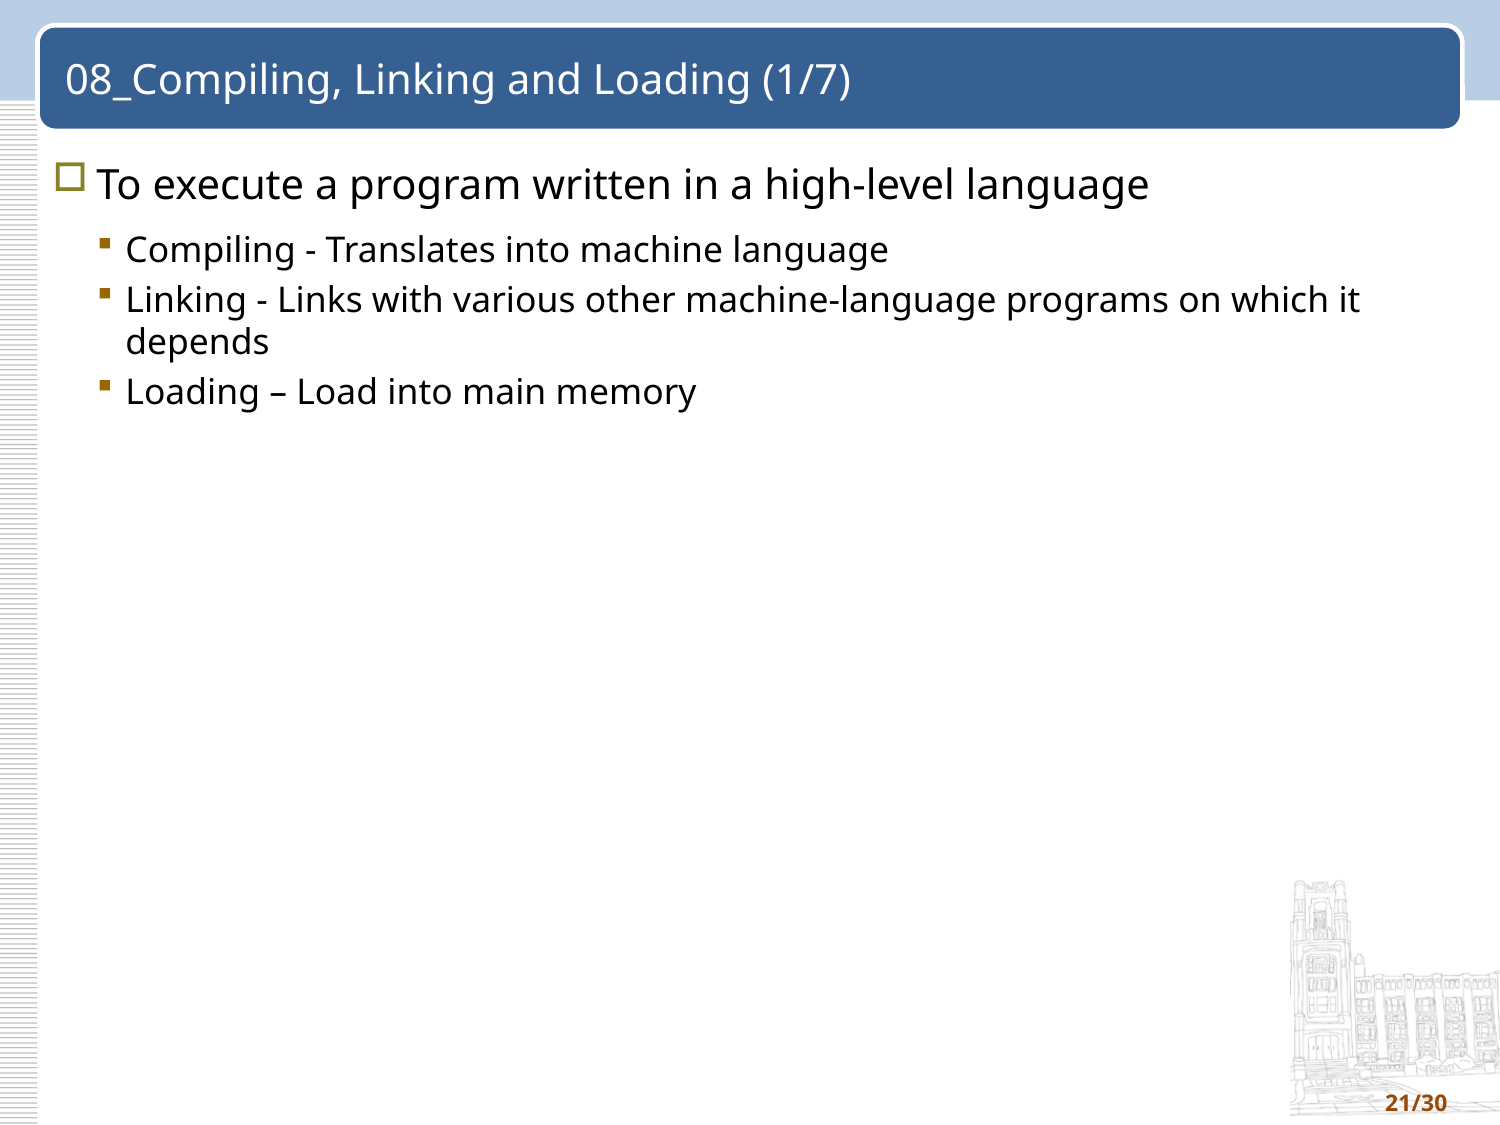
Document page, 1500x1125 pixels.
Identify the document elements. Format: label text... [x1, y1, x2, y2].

picture [1290, 874, 1500, 1125]
picture [0, 101, 38, 1125]
list To execute a program written in a high-level language Compiling - Translates into machine language Linking - Links with various other machine-language programs on which it depends Loading – Load into main memory [37, 149, 1463, 1088]
title 08_Compiling, Linking and Loading (1/7) [50, 27, 1438, 128]
